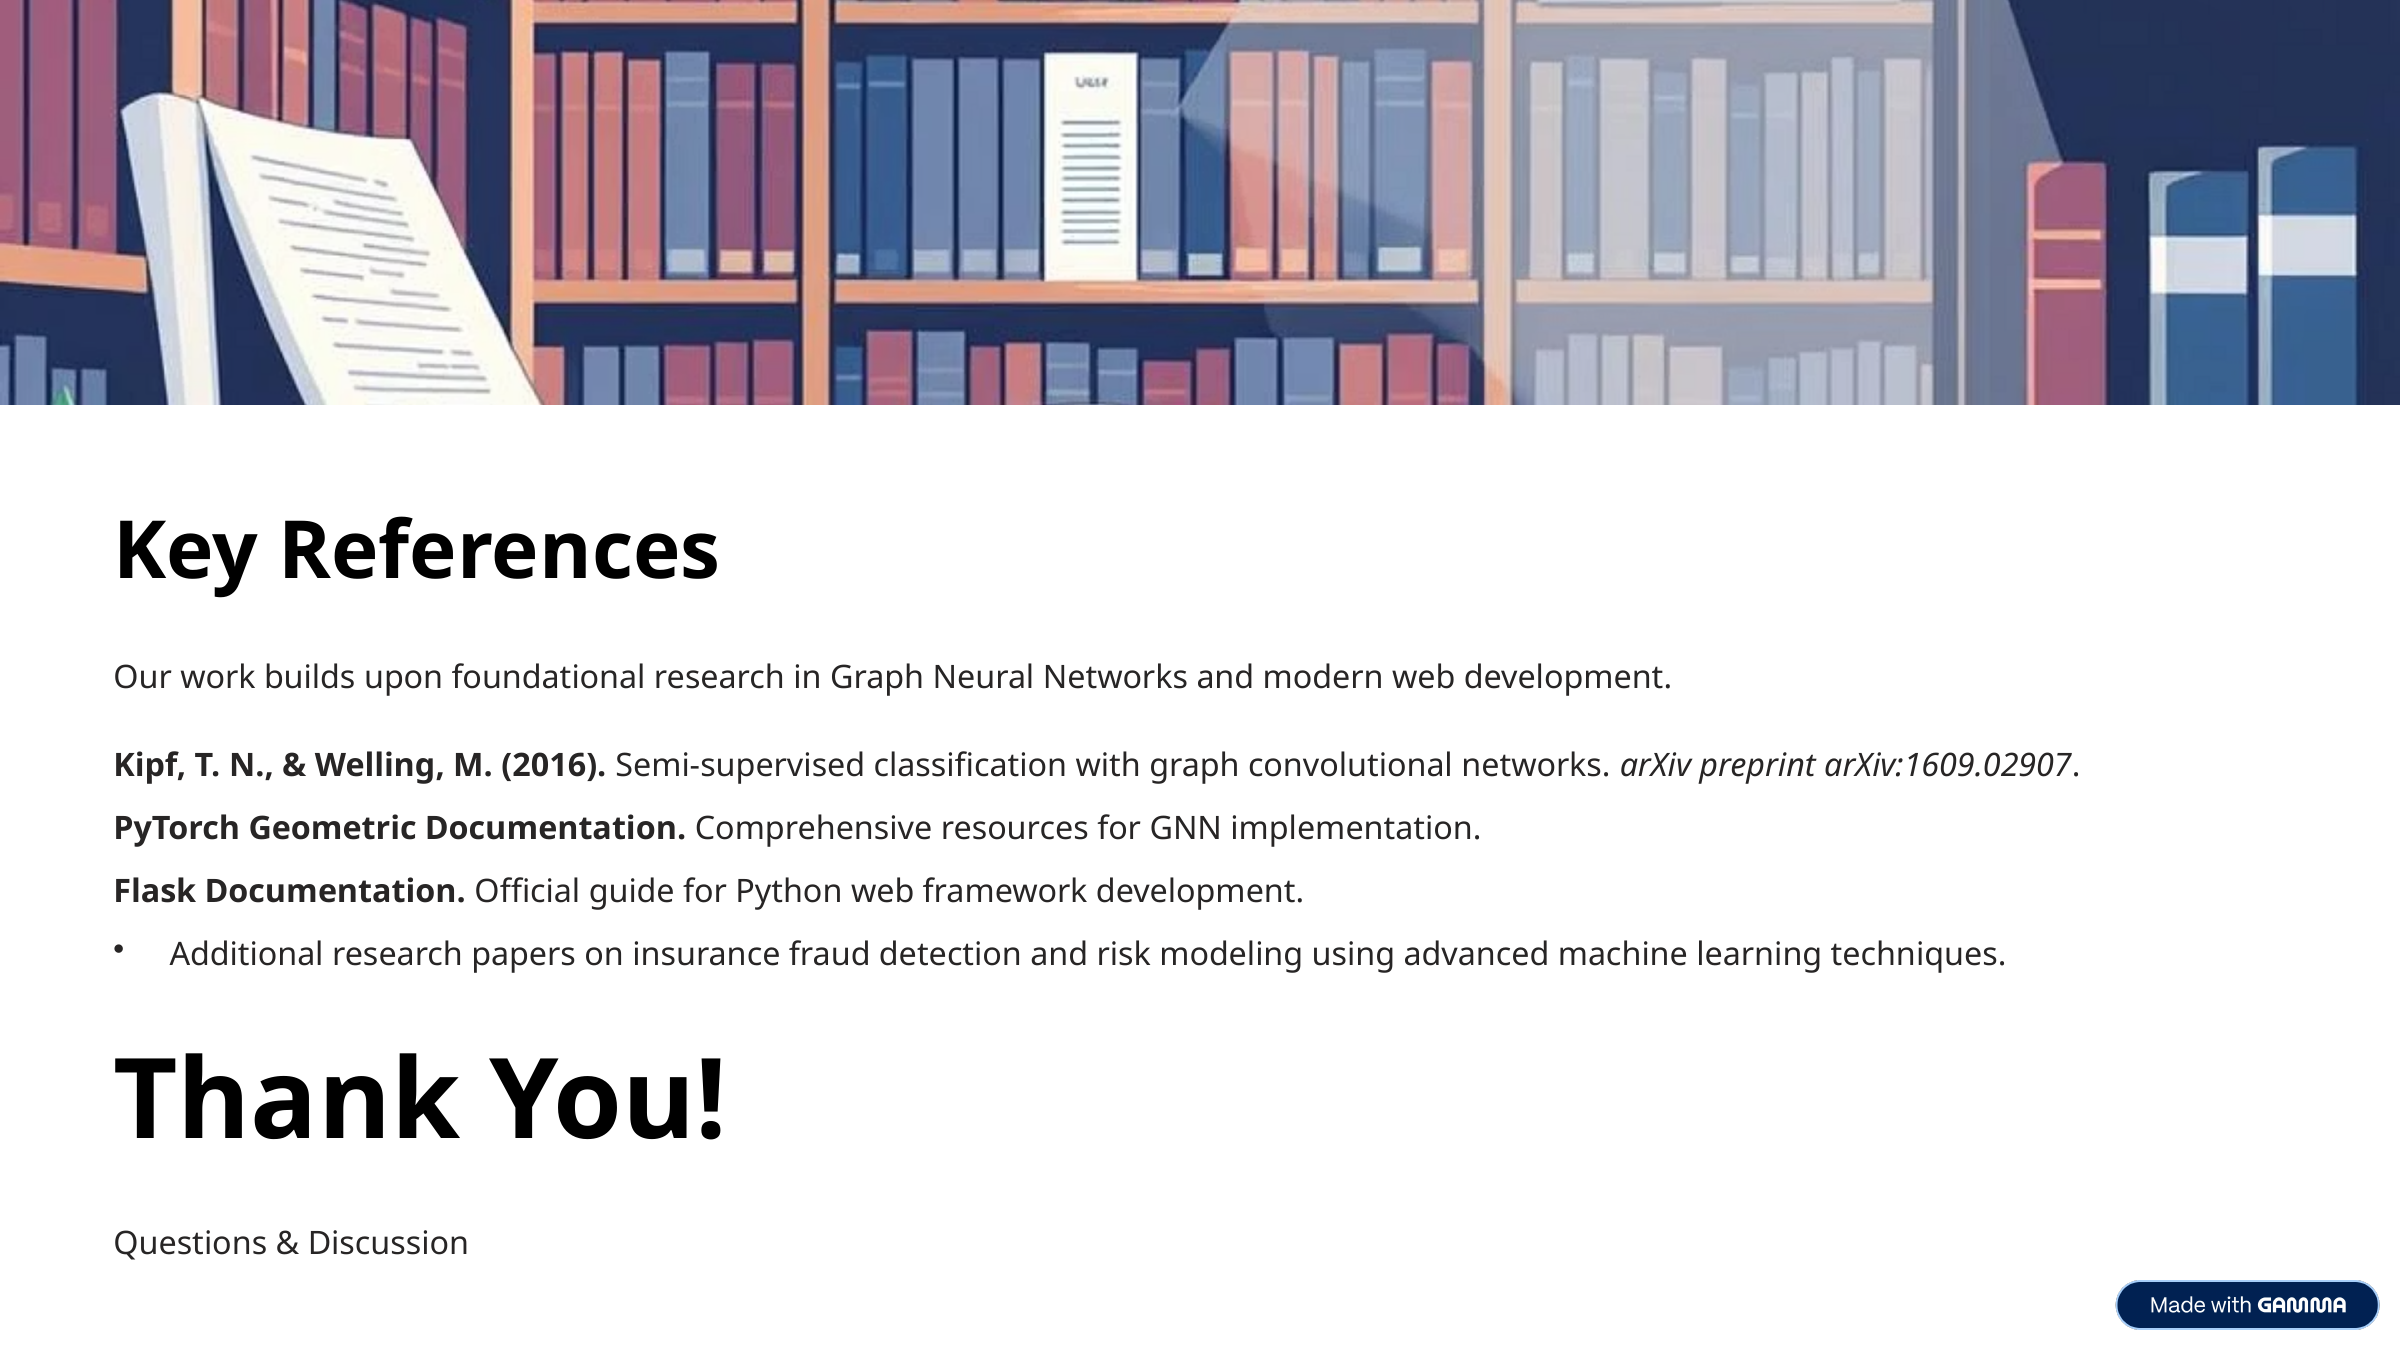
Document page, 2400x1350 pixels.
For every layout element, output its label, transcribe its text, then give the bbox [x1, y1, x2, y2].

text_box Thank You! [113, 1021, 1231, 1162]
text_box Questions & Discussion [113, 1209, 2287, 1262]
text_box PyTorch Geometric Documentation. Comprehensive resources for GNN implementation. [113, 794, 2287, 847]
picture [0, 0, 2400, 405]
text_box Kipf, T. N., & Welling, M. (2016). Semi-supervised classification with graph convolutional networks. arXiv preprint arXiv:1609.02907. [113, 731, 2287, 784]
text_box Flask Documentation. Official guide for Python web framework development. [113, 858, 2287, 910]
text_box Additional research papers on insurance fraud detection and risk modeling using advanced machine learning techniques. [113, 921, 2287, 973]
text_box Key References [113, 493, 923, 595]
text_box Our work builds upon foundational research in Graph Neural Networks and modern web development. [113, 643, 2287, 696]
picture [2106, 1271, 2389, 1339]
